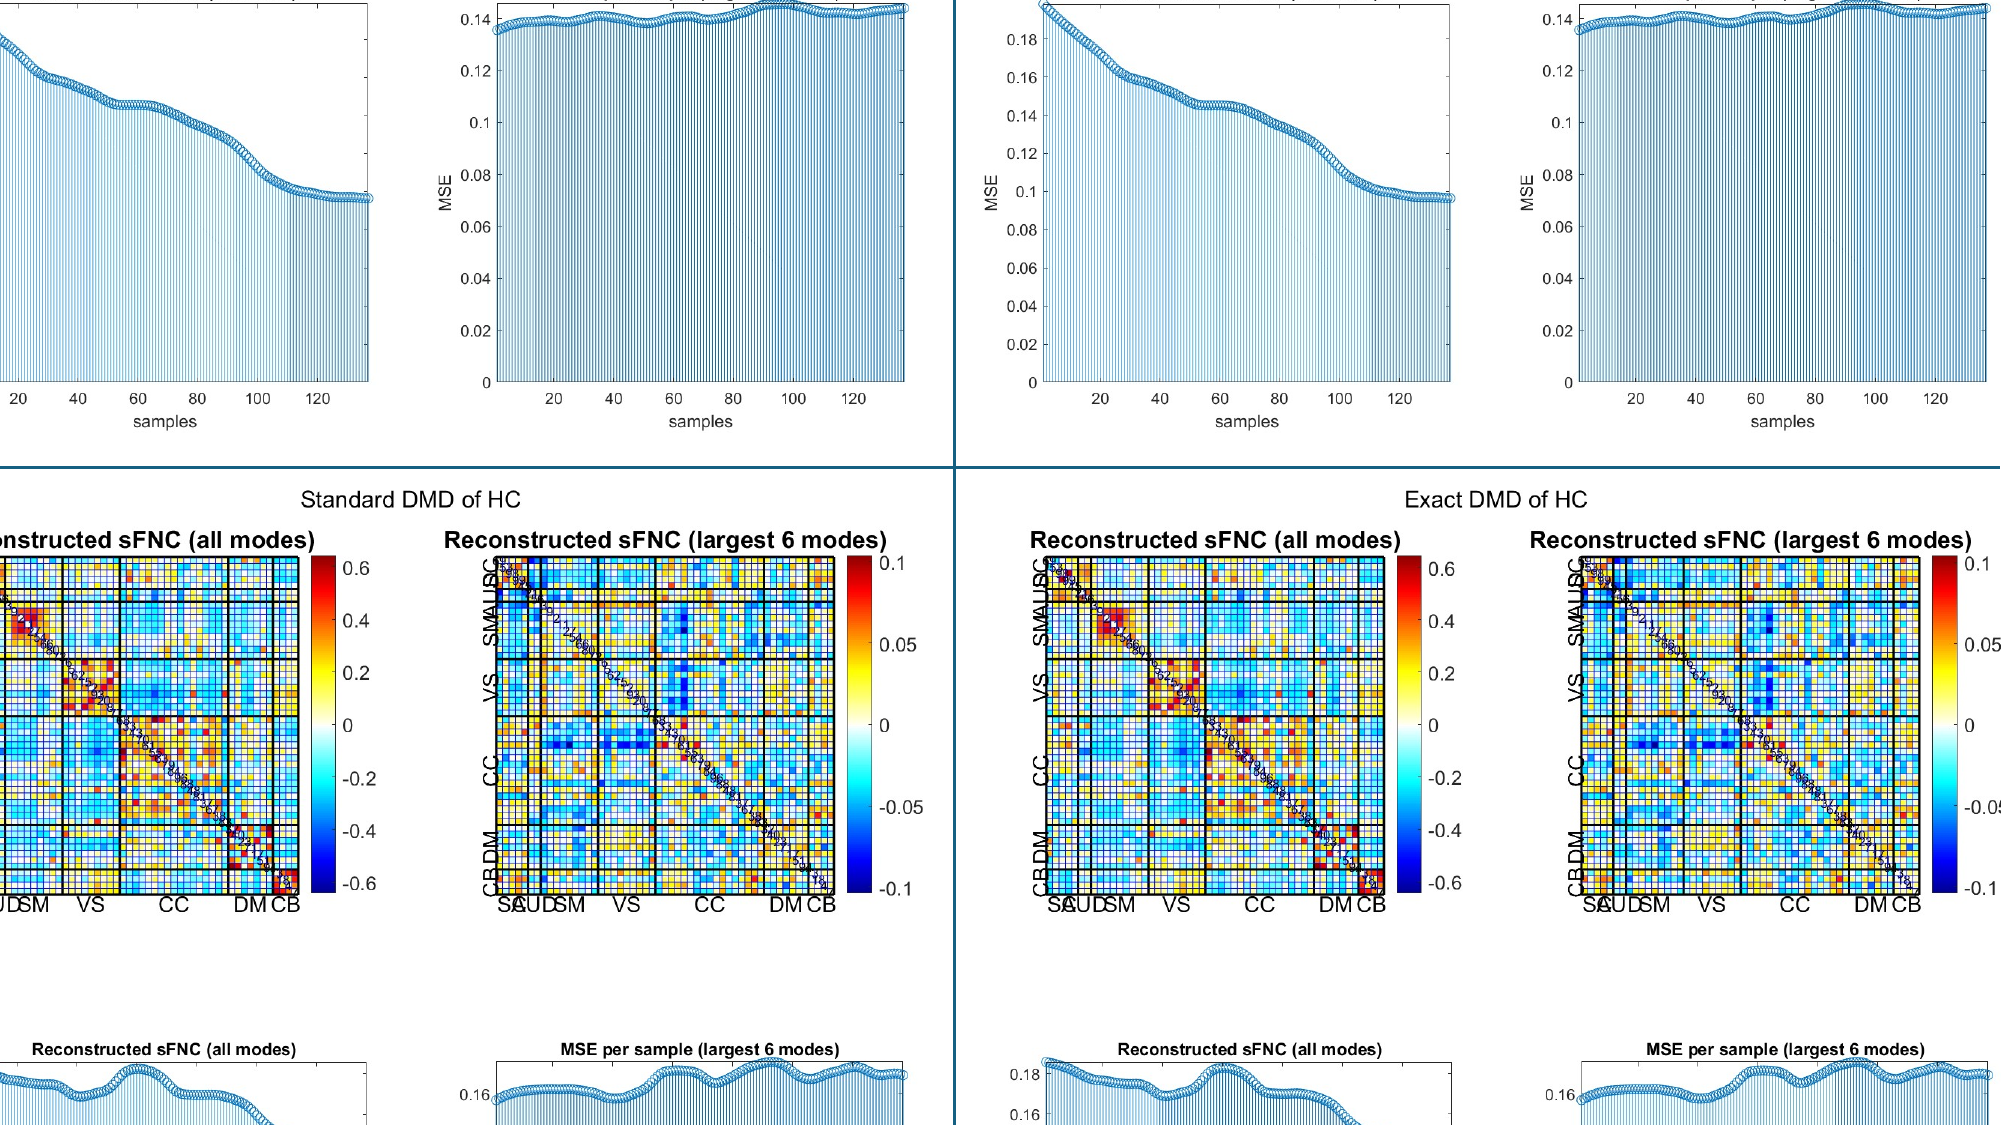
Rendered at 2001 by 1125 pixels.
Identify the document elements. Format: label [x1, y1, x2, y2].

text_box [0, 0, 2000, 1125]
